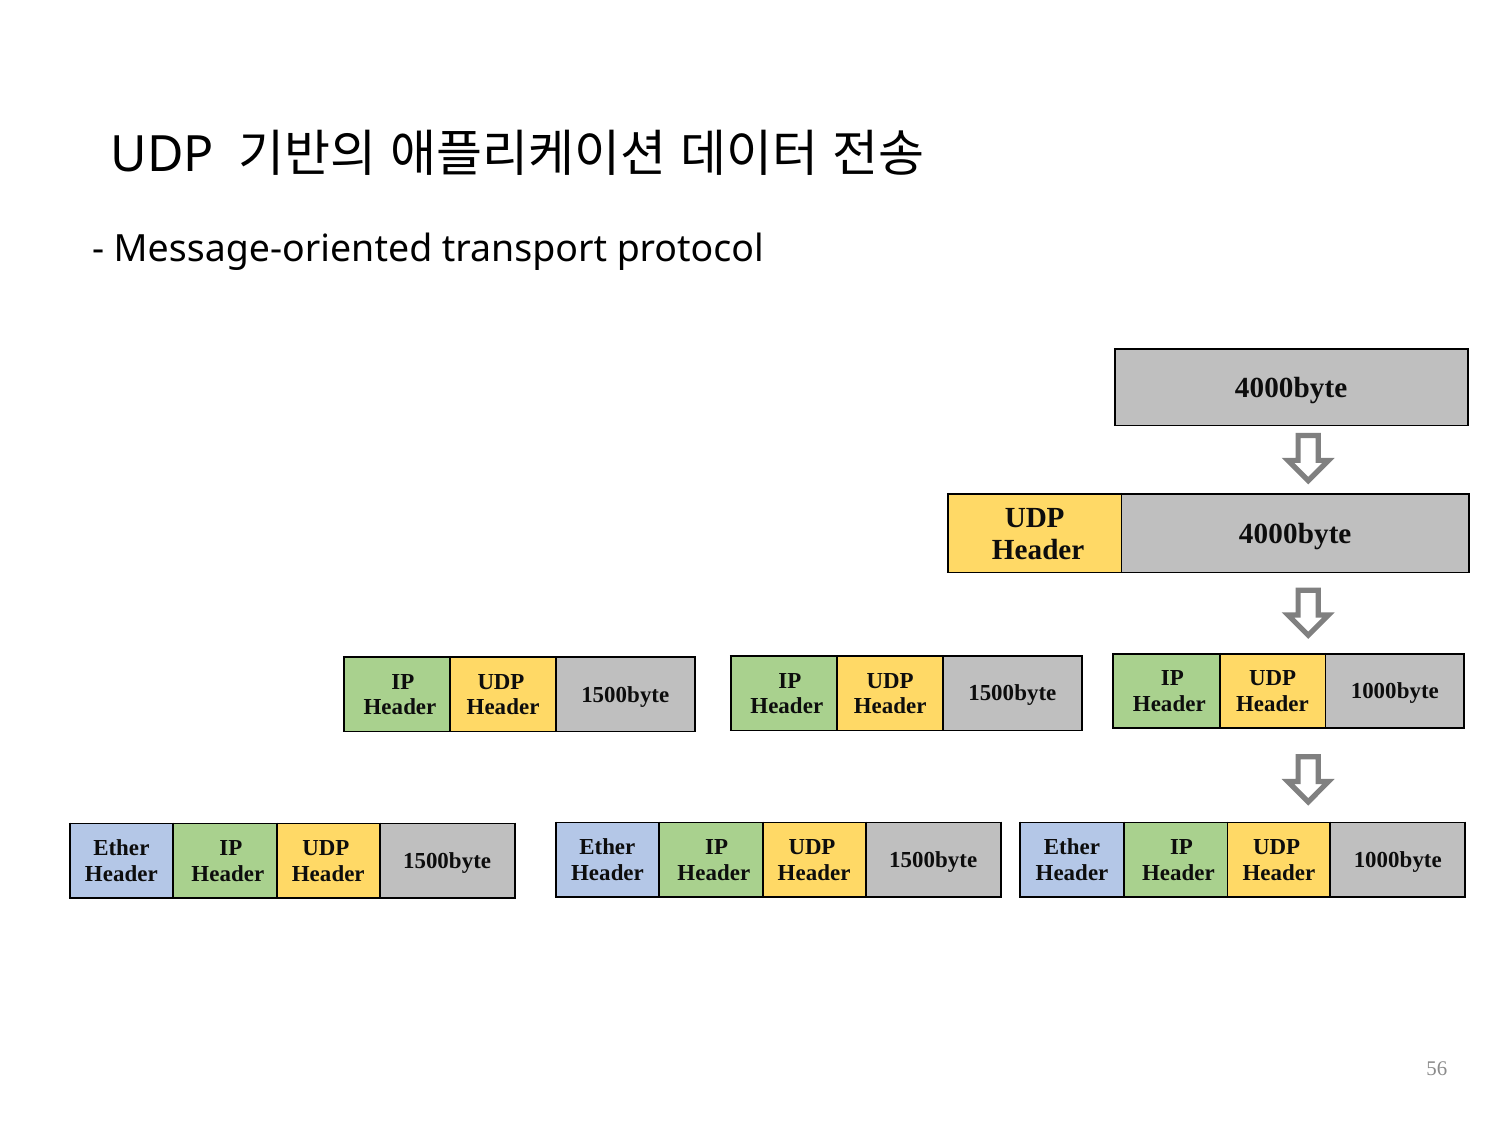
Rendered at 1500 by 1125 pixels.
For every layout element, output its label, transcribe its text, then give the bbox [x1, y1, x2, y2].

table_header UDP Header [838, 657, 942, 730]
table_header 1500byte [557, 658, 694, 731]
table_header IP Header [1114, 655, 1219, 727]
text_box [1285, 755, 1331, 804]
table_header 4000byte [1116, 350, 1467, 425]
table_header Ether Header [71, 824, 172, 897]
table_header IP Header [174, 824, 276, 897]
table_header IP Header [345, 658, 449, 731]
table_header 1500byte [944, 657, 1081, 730]
table_header Ether Header [1021, 823, 1123, 896]
table_header 4000byte [1122, 495, 1468, 572]
text_box [1285, 589, 1331, 637]
table_header IP Header [732, 657, 836, 730]
text_box UDP 기반의 애플리케이션 데이터 전송 [95, 113, 954, 189]
table_header IP Header [660, 823, 762, 896]
table_header UDP Header [764, 823, 865, 896]
table_header IP Header [1125, 823, 1227, 896]
table_header 1500byte [867, 823, 1000, 896]
table_header 1500byte [381, 824, 514, 897]
table_header UDP Header [1228, 823, 1329, 896]
text_box - Message-oriented transport protocol [77, 216, 780, 277]
table_header UDP Header [1221, 655, 1325, 727]
table_header 1000byte [1326, 655, 1463, 727]
text_box [1285, 434, 1331, 483]
table_header Ether Header [557, 823, 658, 896]
table_header UDP Header [451, 658, 555, 731]
table_header UDP Header [278, 824, 379, 897]
slide_number 56 [1124, 1037, 1463, 1097]
table_header 1000byte [1331, 823, 1464, 896]
table_header UDP Header [949, 495, 1121, 572]
